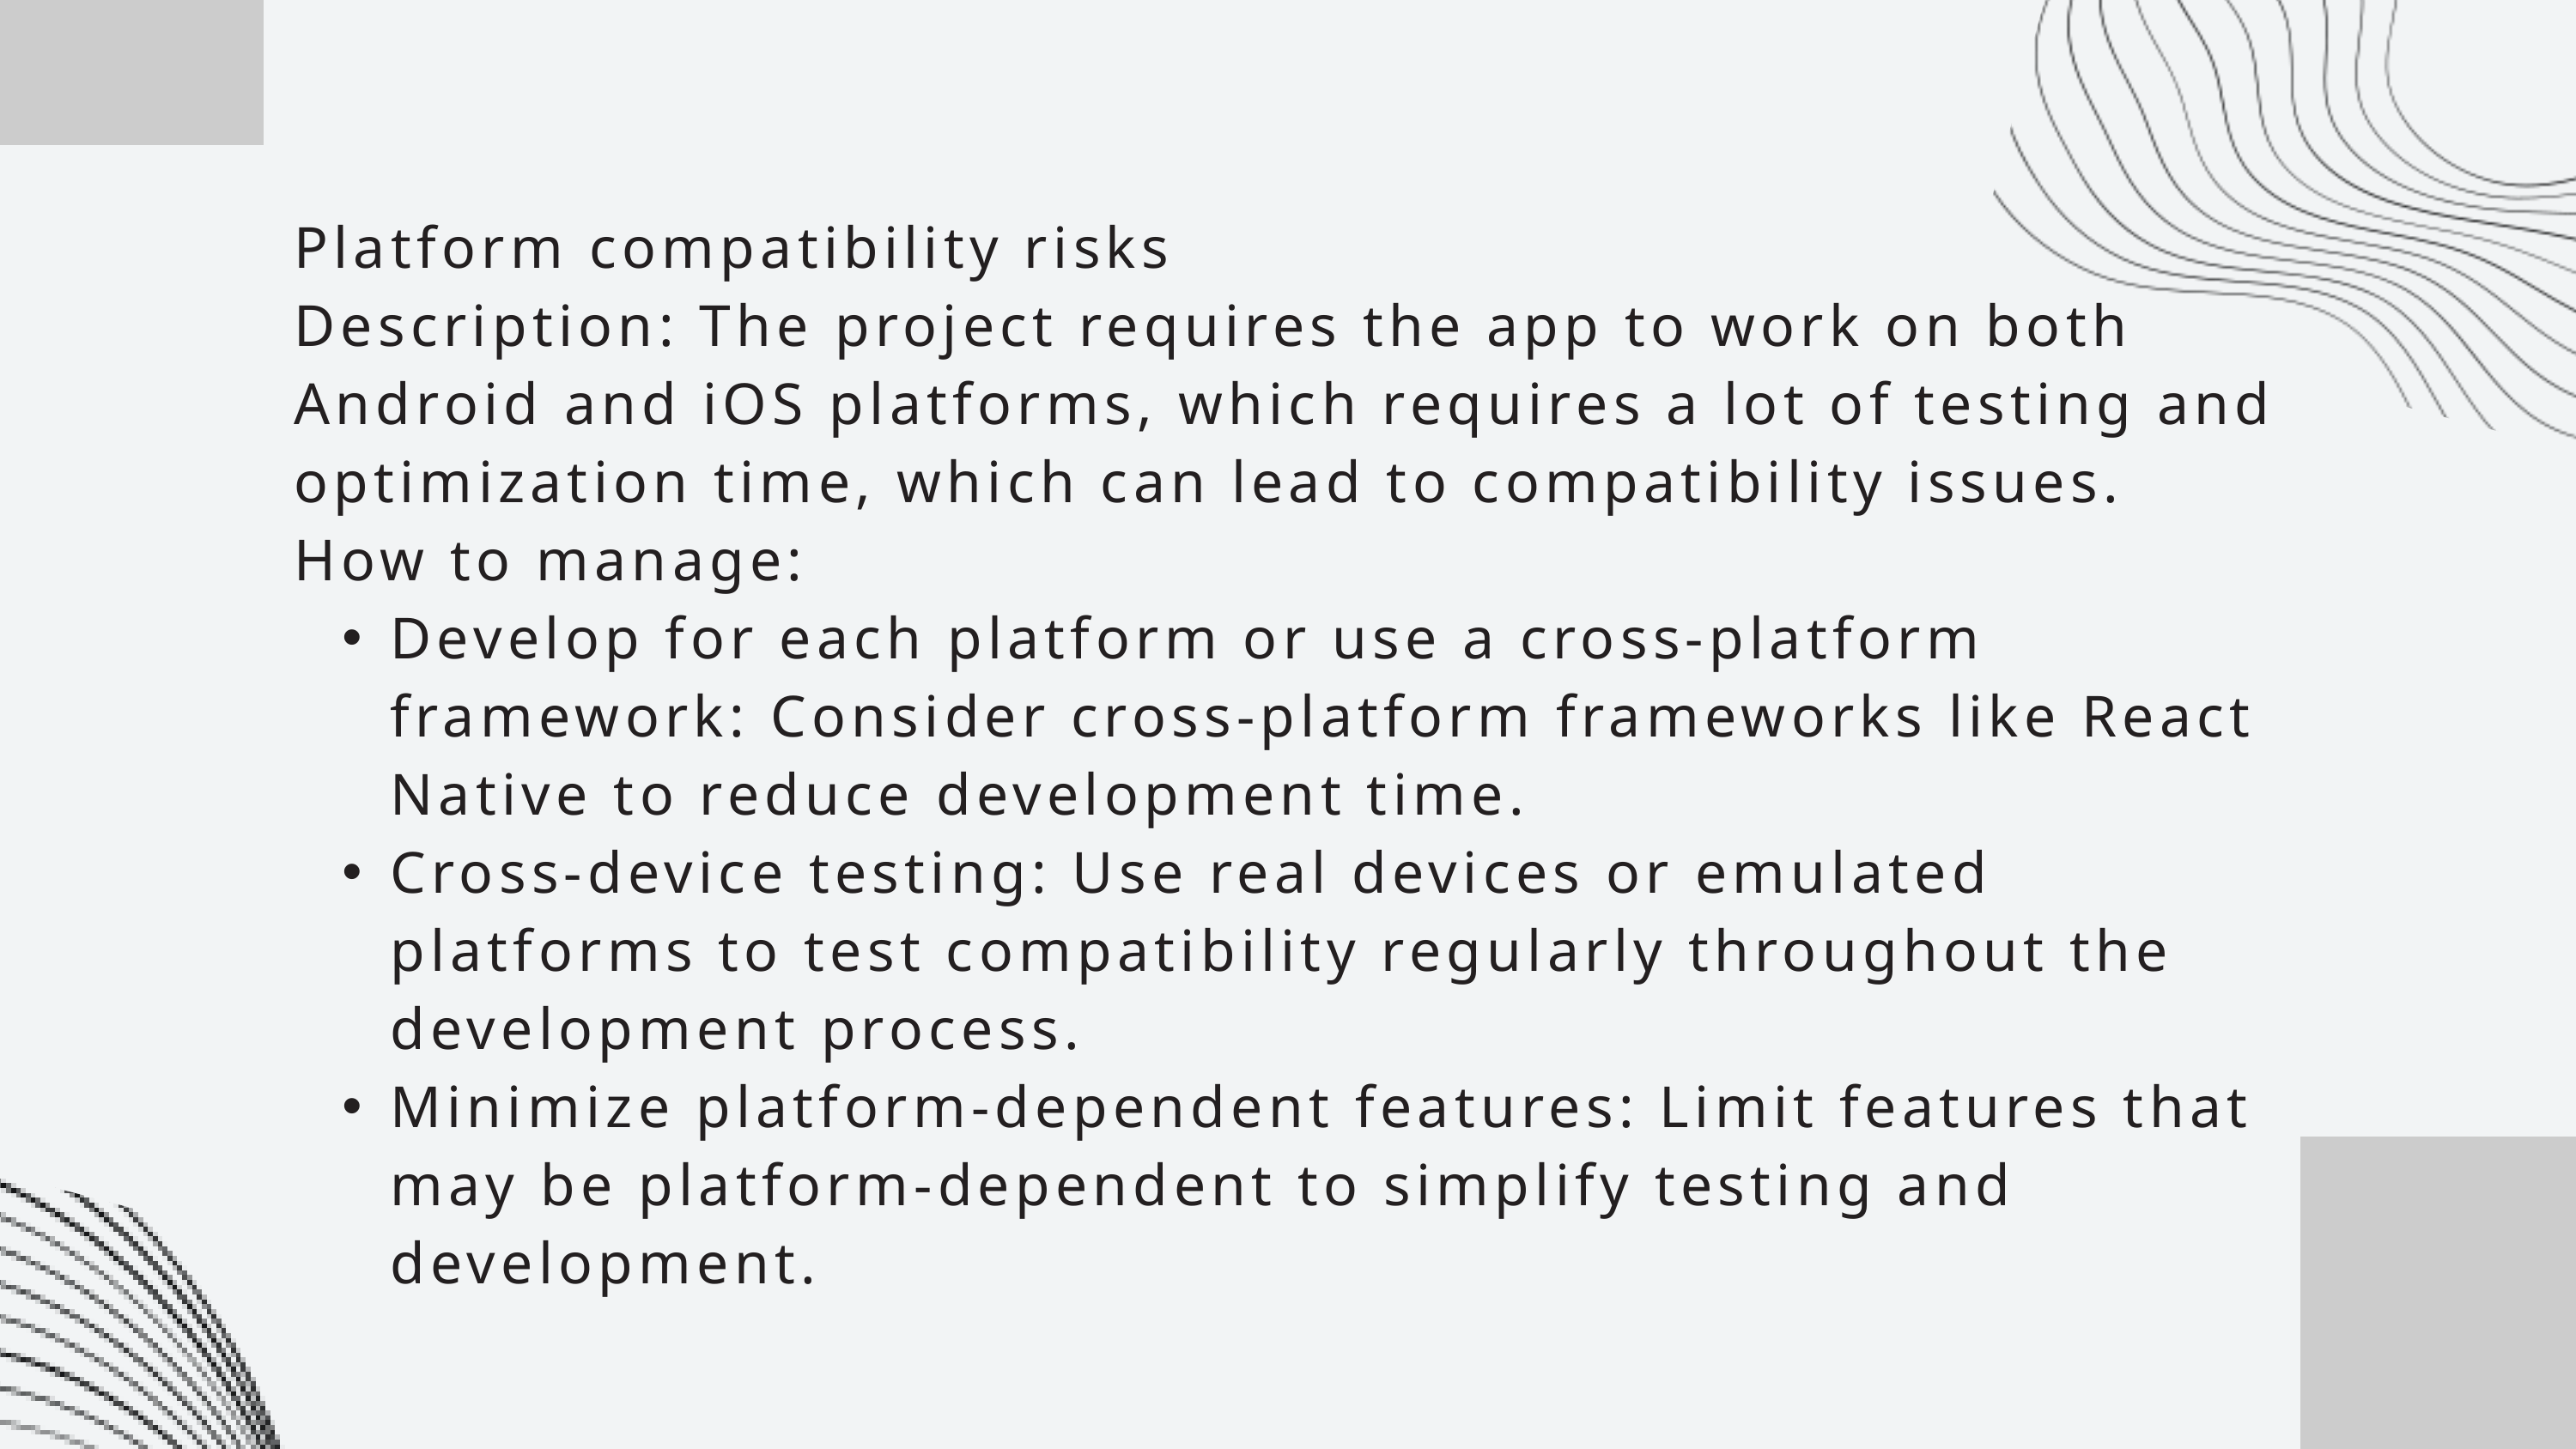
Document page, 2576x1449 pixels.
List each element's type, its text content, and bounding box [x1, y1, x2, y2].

text_box [0, 1173, 1044, 1449]
text_box Platform compatibility risks Description: The project requires the app to work on both Android and iOS platforms, which requires a lot of testing and optimization time, which can lead to compatibility issues. How to manage: Develop for each platform or use a cross-platform framework: Consider cross-platform frameworks like React Native to reduce development time. Cross-device testing: Use real devices or emulated platforms to test compatibility regularly throughout the development process. Minimize platform-dependent features: Limit features that may be platform-dependent to simplify testing and development. [294, 201, 2282, 1373]
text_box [0, 0, 264, 145]
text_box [2300, 1136, 2576, 1449]
text_box [1990, 0, 2576, 452]
